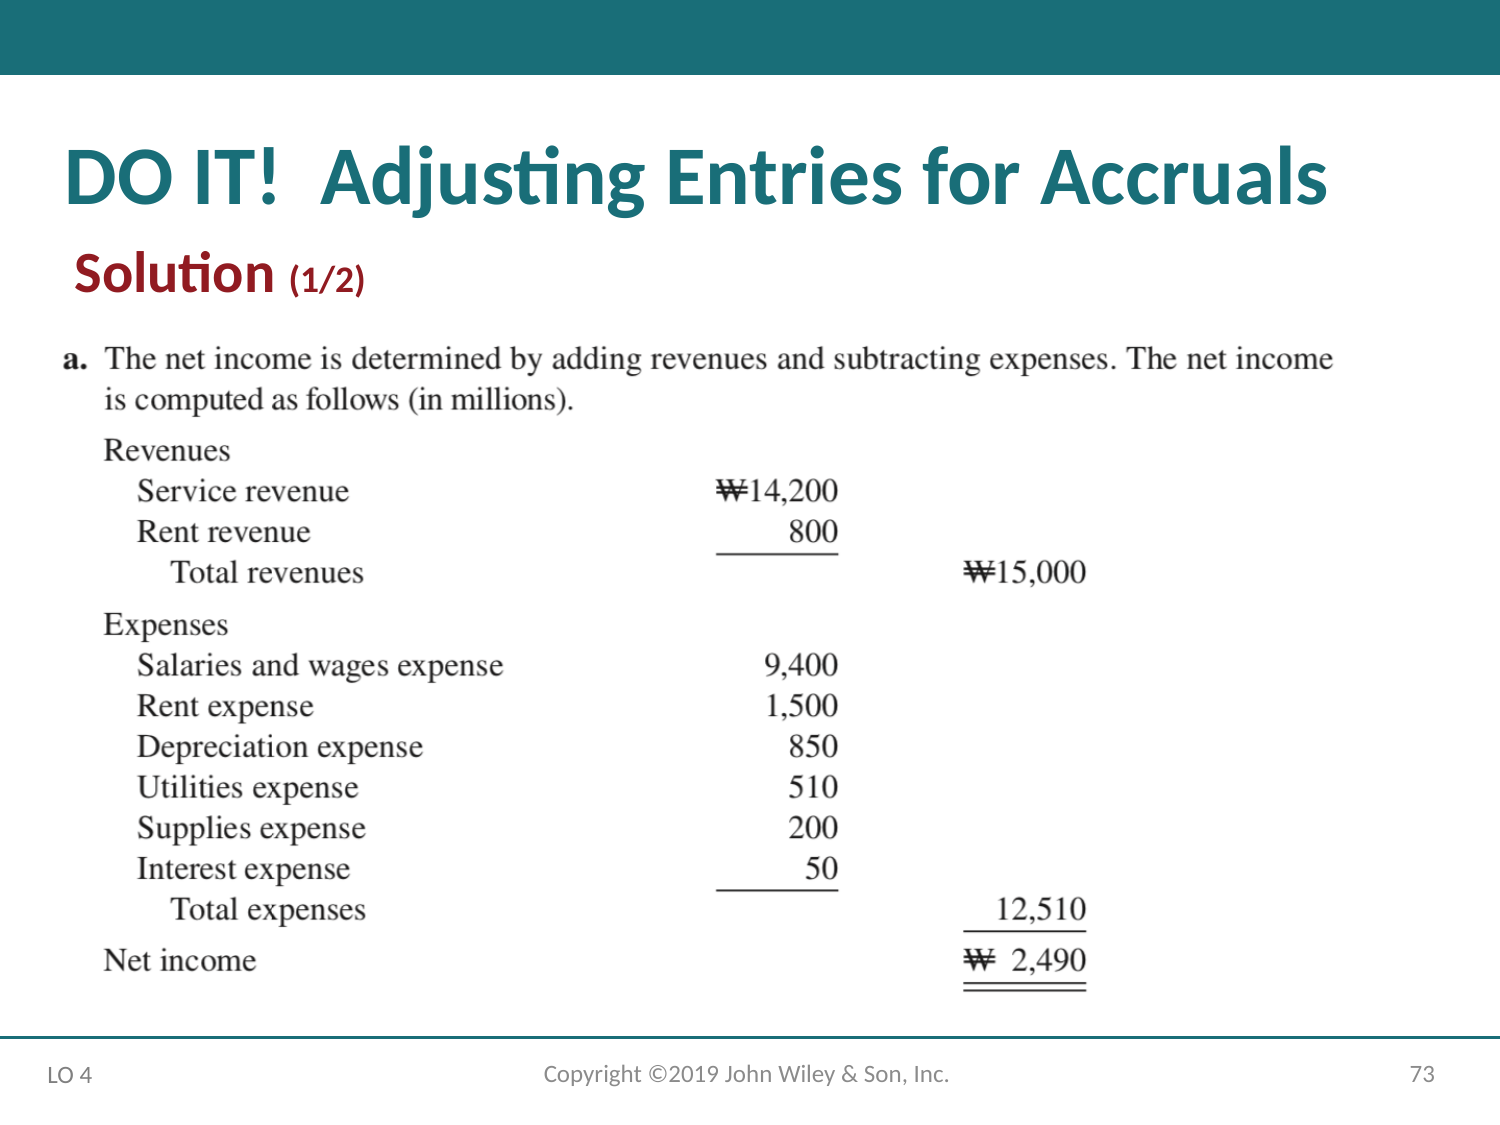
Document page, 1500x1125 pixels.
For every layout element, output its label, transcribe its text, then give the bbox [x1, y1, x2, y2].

picture [51, 324, 1354, 1003]
title DO IT! Adjusting Entries for Accruals [50, 125, 1450, 231]
list Solution (1/2) [46, 234, 1447, 541]
text_box LO 4 [37, 1051, 118, 1097]
slide_number 73 [1059, 1042, 1450, 1103]
footer Copyright ©2019 John Wiley & Son, Inc. [496, 1042, 1004, 1103]
